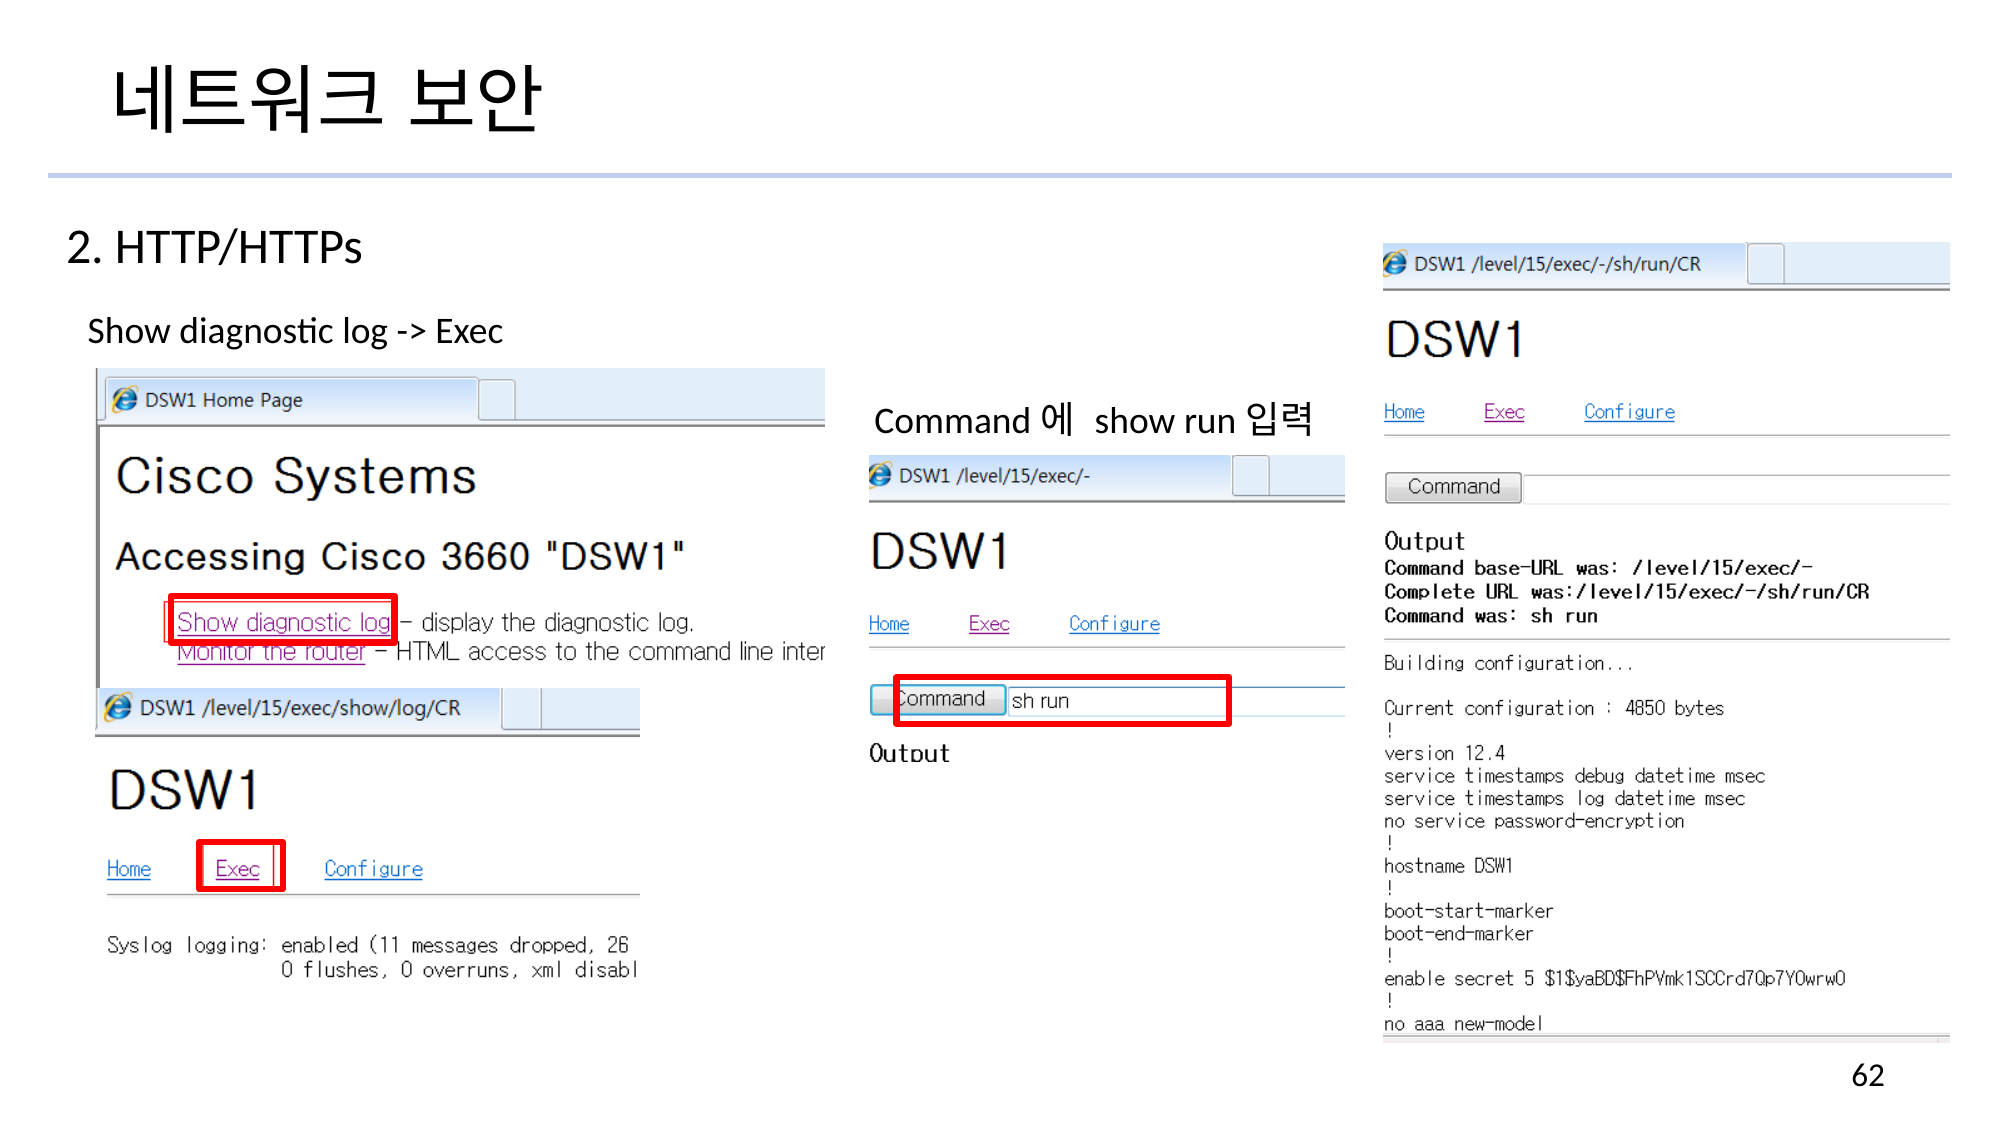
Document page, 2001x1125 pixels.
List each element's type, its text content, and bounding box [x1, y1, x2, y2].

slide_number 67 [1433, 1052, 1900, 1103]
picture [95, 368, 825, 980]
picture [1383, 242, 1951, 1044]
text_box 2. HTTP/HTTPs [51, 205, 379, 281]
text_box Command에 show run입력 [859, 389, 1330, 449]
picture [868, 455, 1345, 763]
text_box Show diagnostic log -> Exec [72, 298, 519, 359]
text_box 네트워크 보안 [95, 44, 1905, 150]
